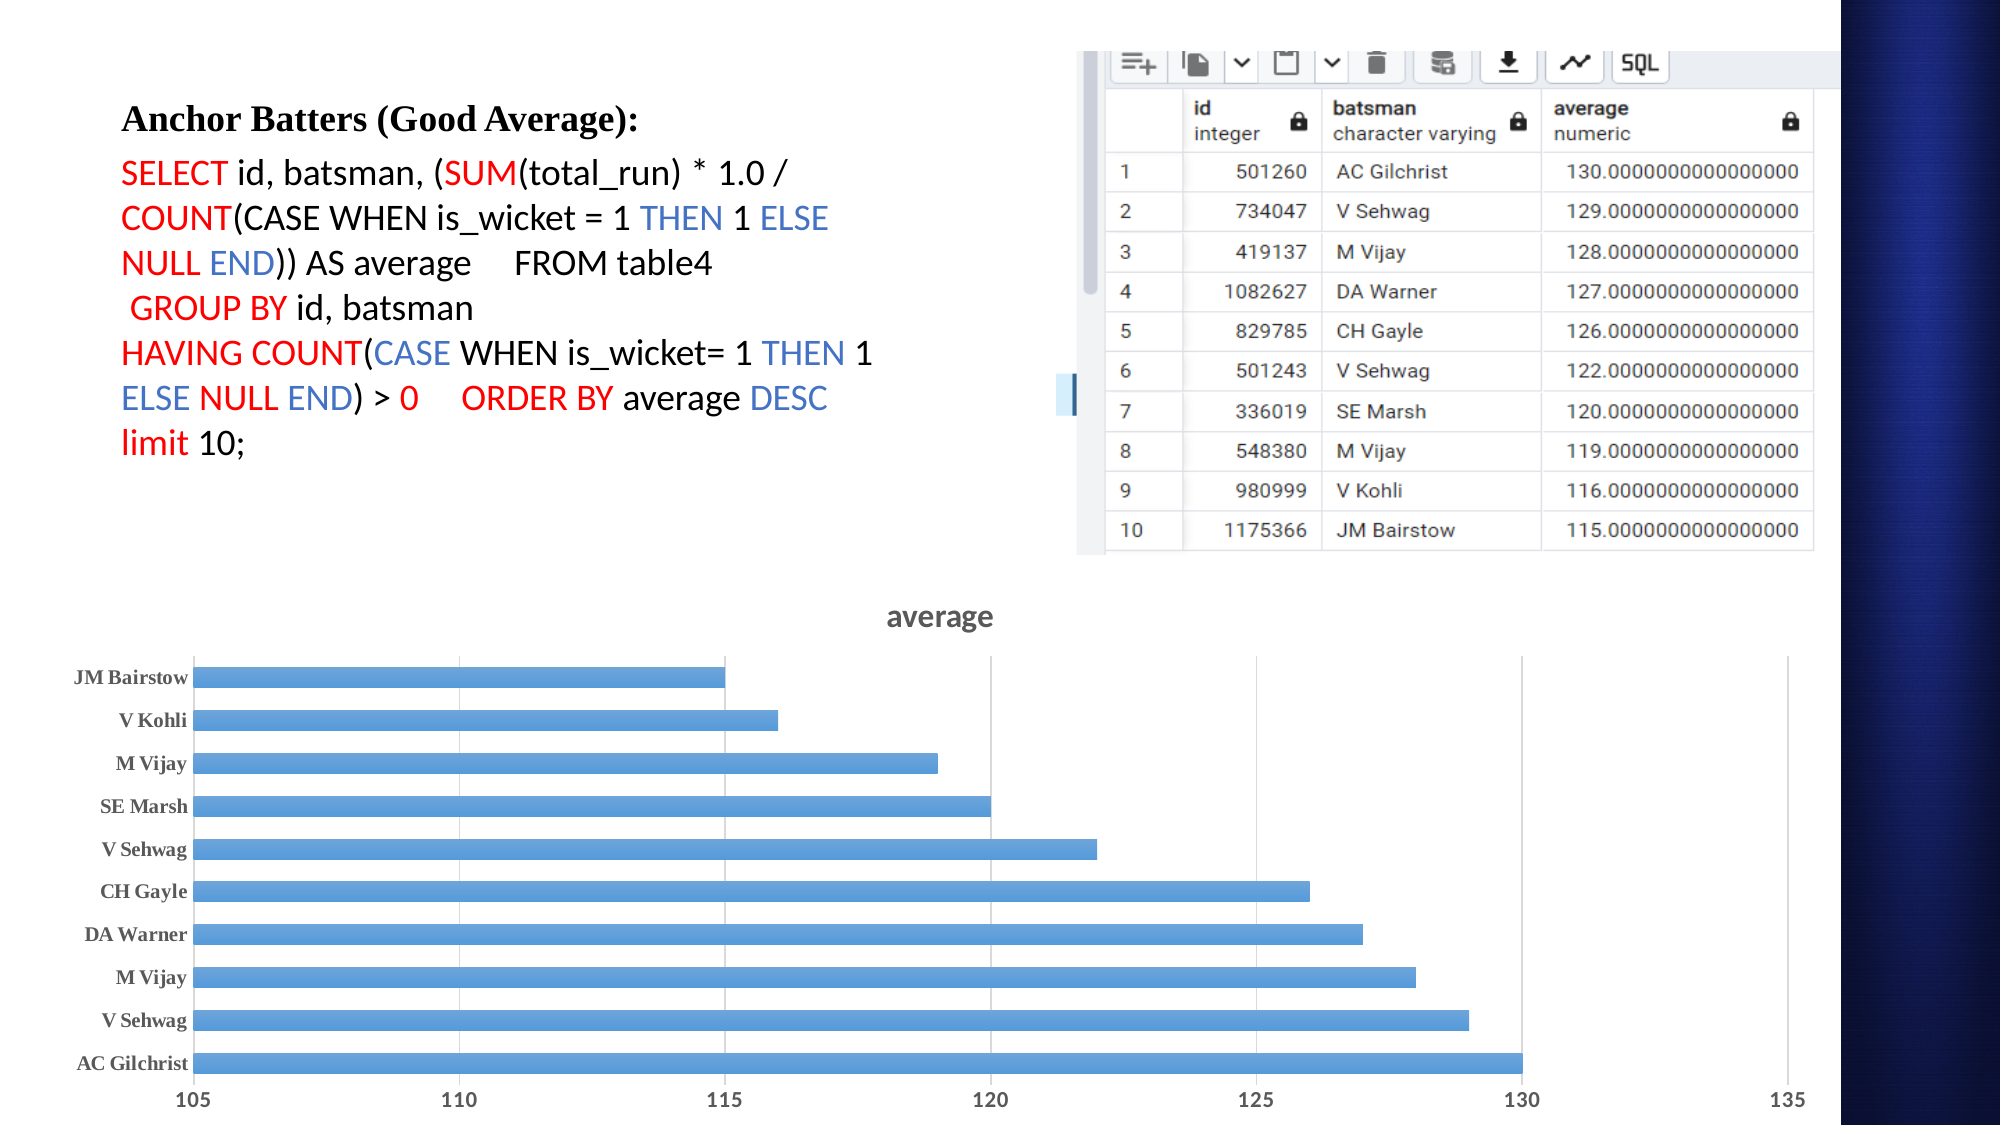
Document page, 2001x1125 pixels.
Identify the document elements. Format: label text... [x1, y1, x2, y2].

picture [1056, 0, 2000, 1125]
text_box SELECT id, batsman, (SUM(total_run) * 1.0 / COUNT(CASE WHEN is_wicket = 1 THEN 1 ELSE NULL END)) AS average FROM table4 GROUP BY id, batsman HAVING COUNT(CASE WHEN is_wicket= 1 THEN 1 ELSE NULL END) > 0 ORDER BY average DESC limit 10; [106, 140, 924, 471]
chart [37, 573, 1843, 1125]
text_box Anchor Batters (Good Average): [106, 86, 1056, 147]
